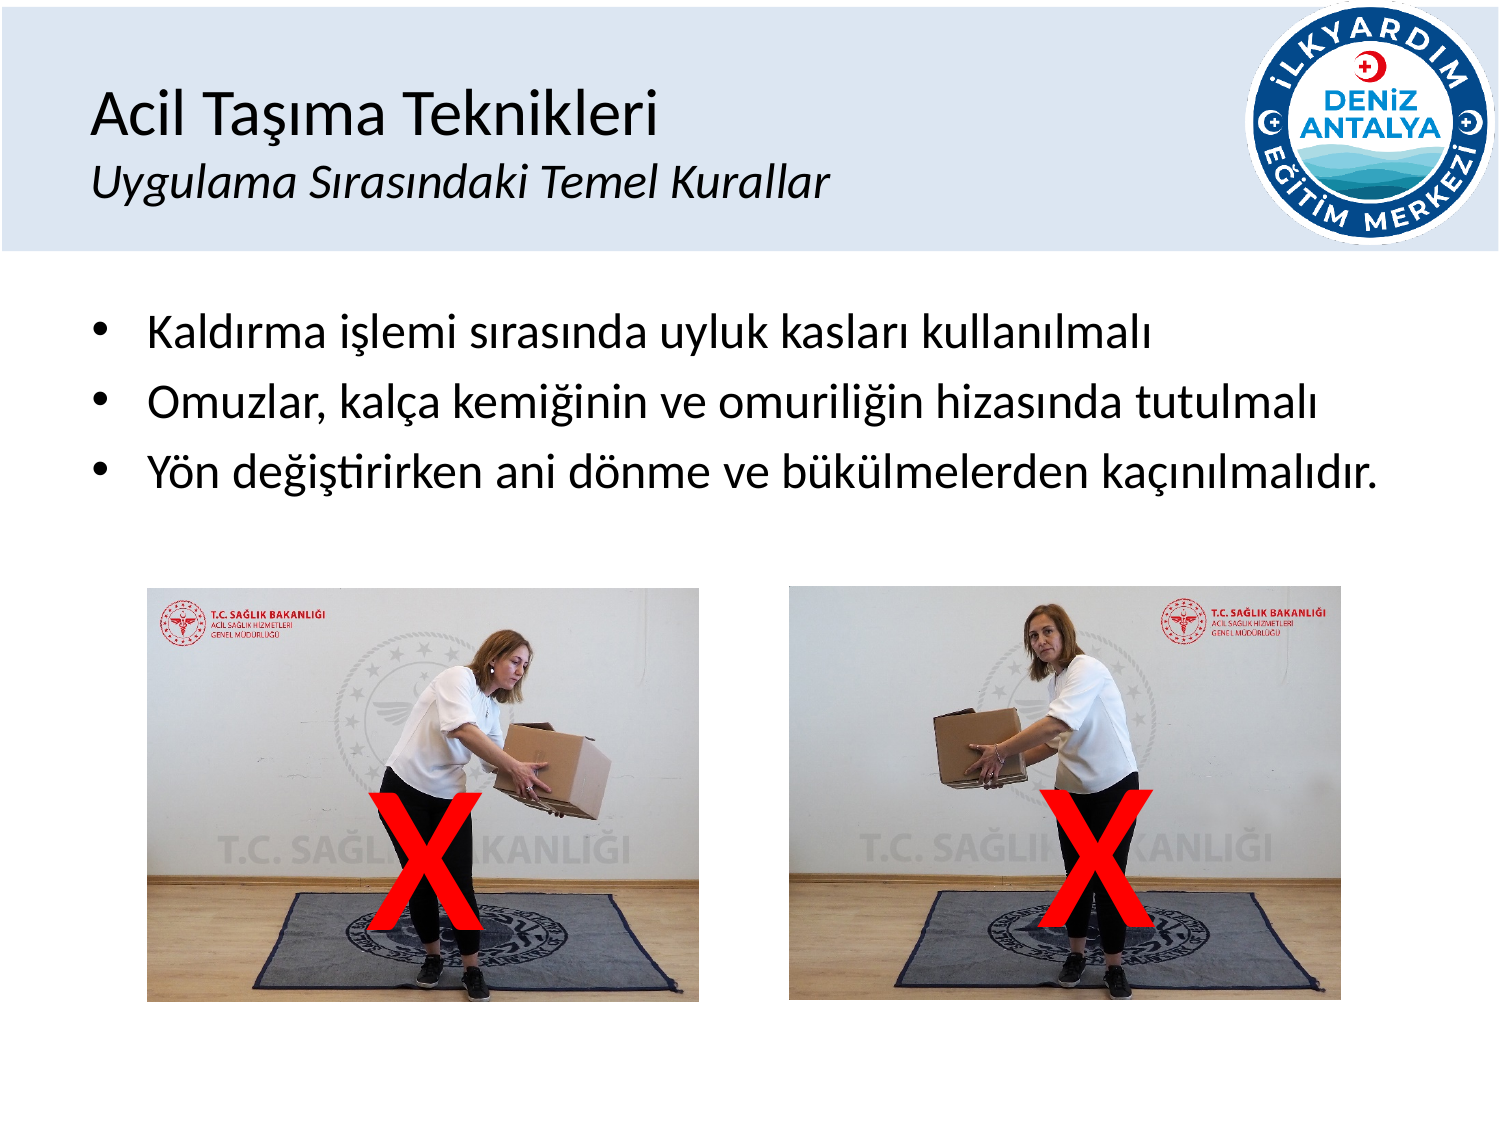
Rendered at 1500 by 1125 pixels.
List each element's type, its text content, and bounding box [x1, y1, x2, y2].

text_box [1492, 246, 1500, 253]
list Kaldırma işlemi sırasında uyluk kasları kullanılmalı Omuzlar, kalça kemiğinin ve omuriliğin hizasında tutulmalı Yön değiştirirken ani dönme ve bükülmelerden kaçınılmalıdır. [76, 290, 1412, 551]
picture [788, 585, 1341, 1000]
picture [147, 587, 700, 1002]
picture [1245, 0, 1495, 245]
title Acil Taşıma Teknikleri Uygulama Sırasındaki Temel Kurallar [75, 45, 1081, 232]
text_box [0, 5, 1248, 253]
